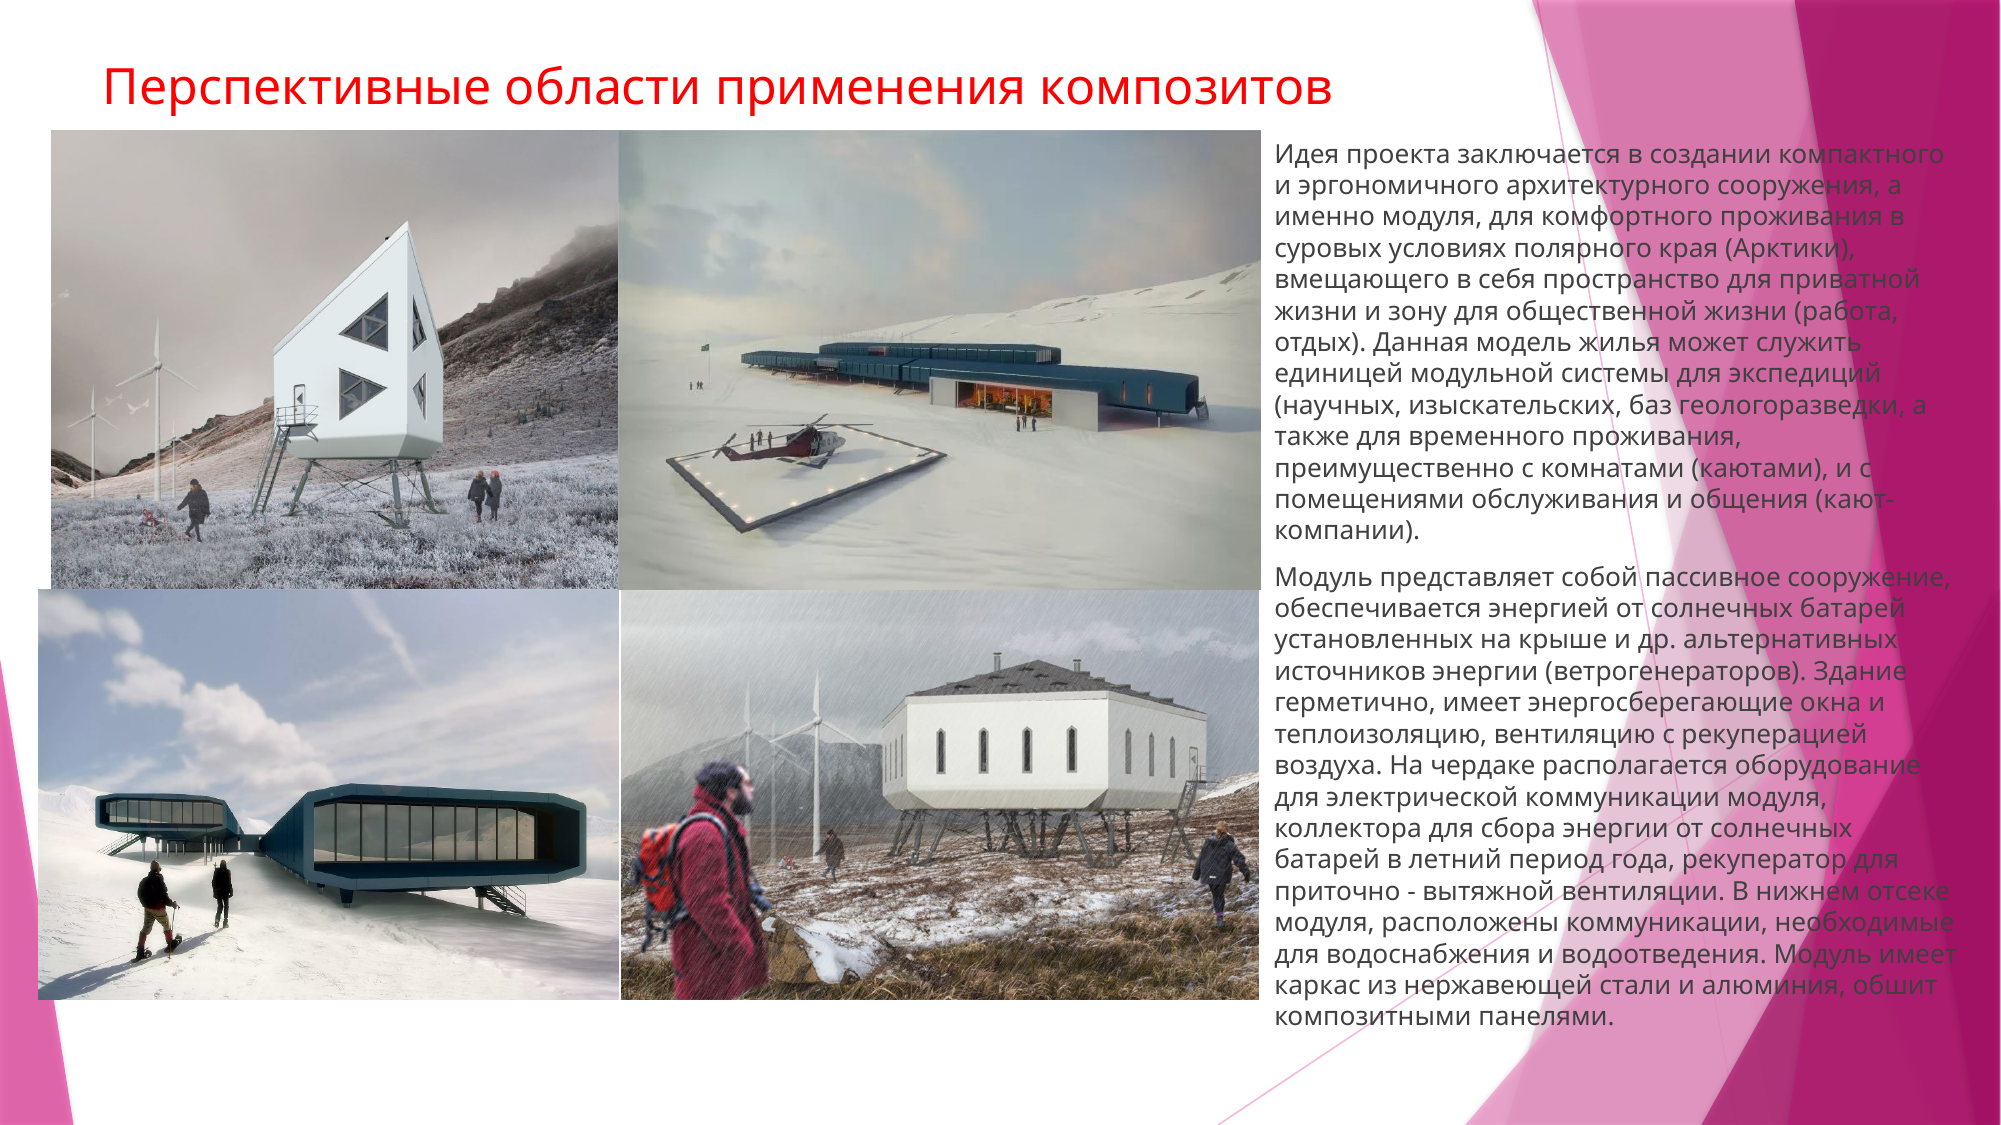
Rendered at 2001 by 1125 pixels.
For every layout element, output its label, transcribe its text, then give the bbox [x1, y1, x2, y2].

list Идея проекта заключается в создании компактного и эргономичного архитектурного сооружения, а именно модуля, для комфортного проживания в суровых условиях полярного края (Арктики), вмещающего в себя пространство для приватной жизни и зону для общественной жизни (работа, отдых). Данная модель жилья может служить единицей модульной системы для экспедиций (научных, изыскательских, баз геологоразведки, а также для временного проживания, преимущественно с комнатами (каютами), и с помещениями обслуживания и общения (кают-компании). Модуль представляет собой пассивное сооружение, обеспечивается энергией от солнечных батарей установленных на крыше и др. альтернативных источников энергии (ветрогенераторов). Здание герметично, имеет энергосберегающие окна и теплоизоляцию, вентиляцию с рекуперацией воздуха. На чердаке располагается оборудование для электрической коммуникации модуля, коллектора для сбора энергии от солнечных батарей в летний период года, рекуператор для приточно - вытяжной вентиляции. В нижнем отсеке модуля, расположены коммуникации, необходимые для водоснабжения и водоотведения. Модуль имеет каркас из нержавеющей стали и алюминия, обшит композитными панелями. [1208, 129, 1974, 1043]
title Перспективные области применения композитов [87, 47, 1509, 113]
picture [38, 129, 1261, 1000]
